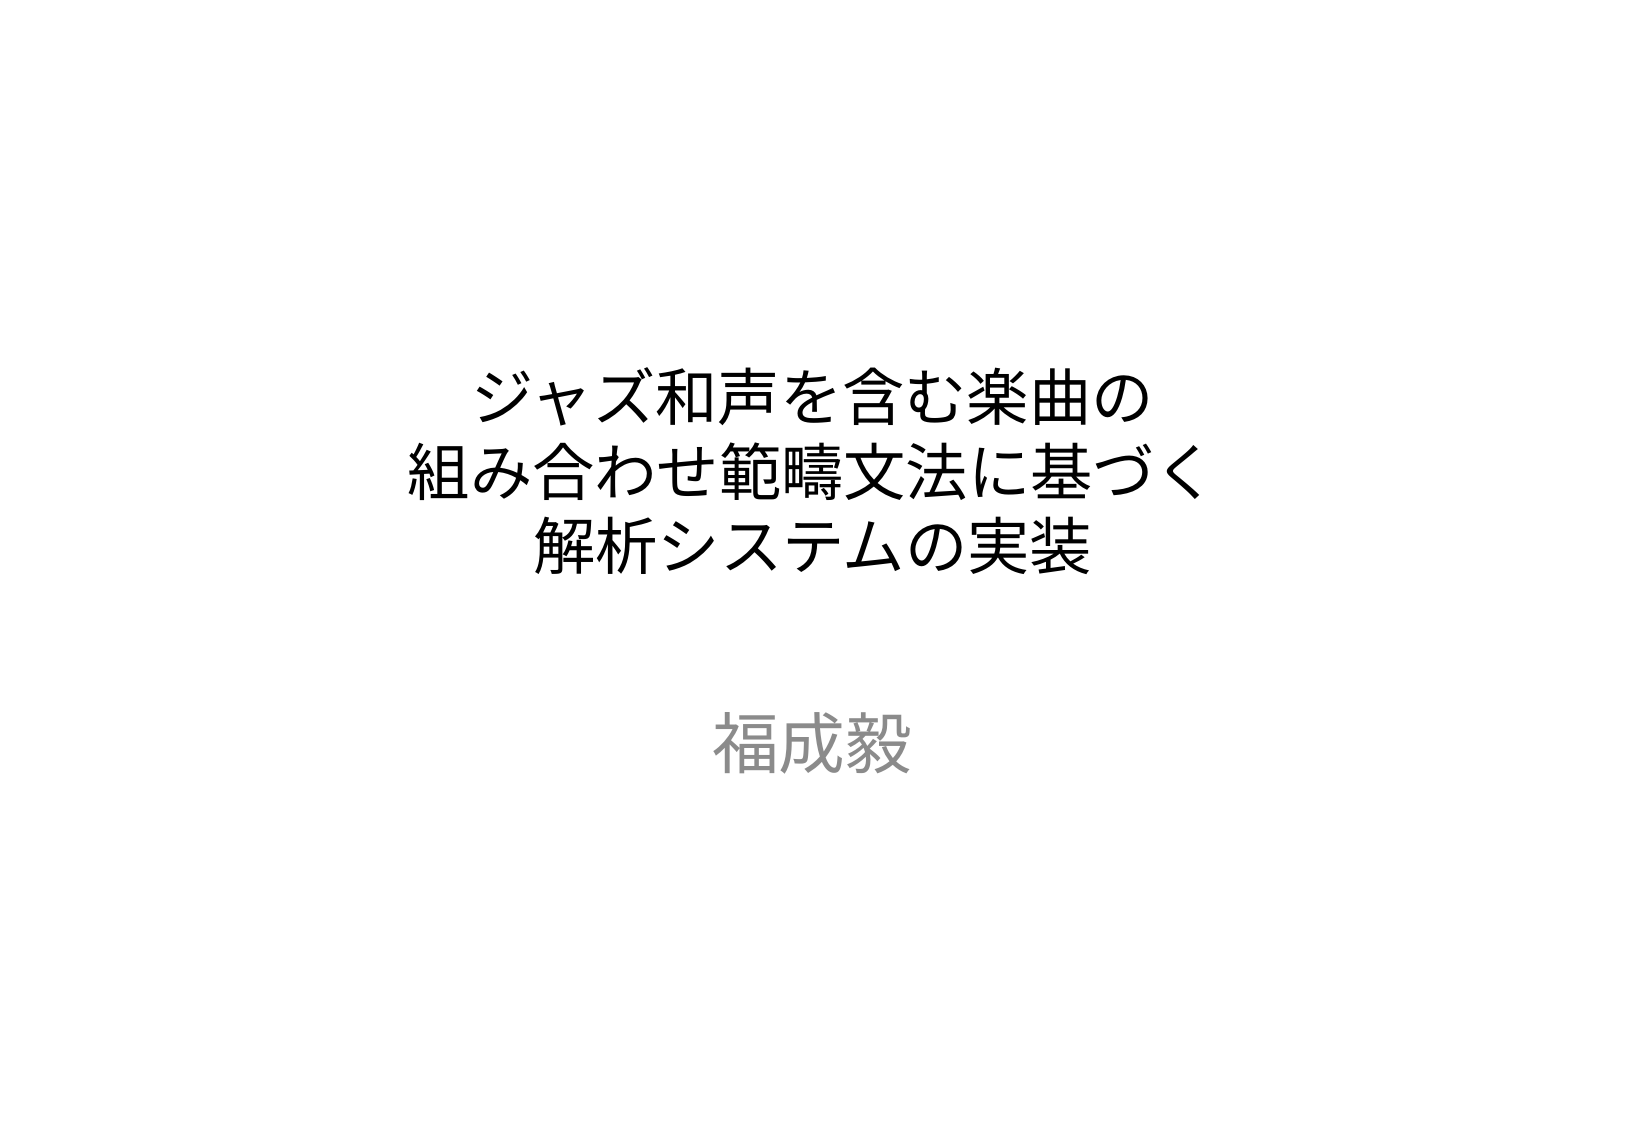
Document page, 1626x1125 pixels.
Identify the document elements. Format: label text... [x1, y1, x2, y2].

title ジャズ和声を含む楽曲の 組み合わせ範疇文法に基づく 解析システムの実装 [121, 349, 1504, 591]
subtitle 福成毅 [243, 694, 1382, 982]
